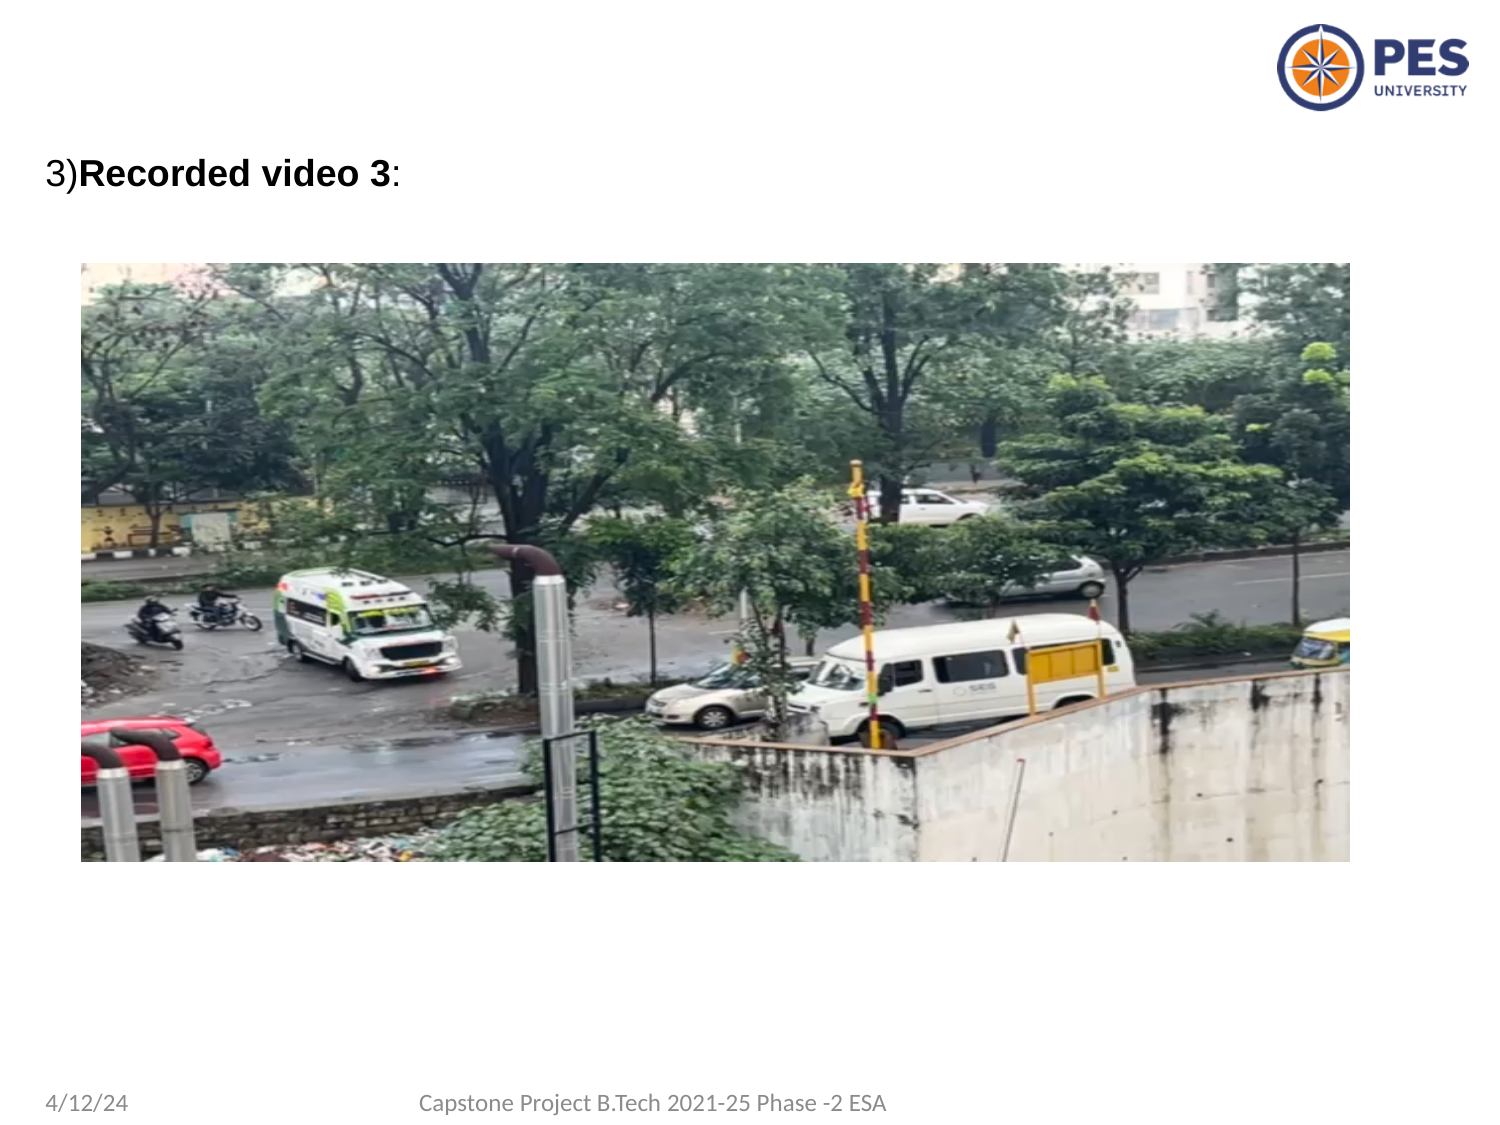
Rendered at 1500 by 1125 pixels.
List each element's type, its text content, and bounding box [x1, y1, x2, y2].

picture [1277, 24, 1469, 114]
text_box 4/12/24 [30, 1079, 188, 1125]
text_box 3)Recorded video 3: [30, 141, 1470, 247]
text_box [80, 262, 1351, 863]
text_box Capstone Project B.Tech 2021-25 Phase -2 ESA [404, 1079, 974, 1125]
